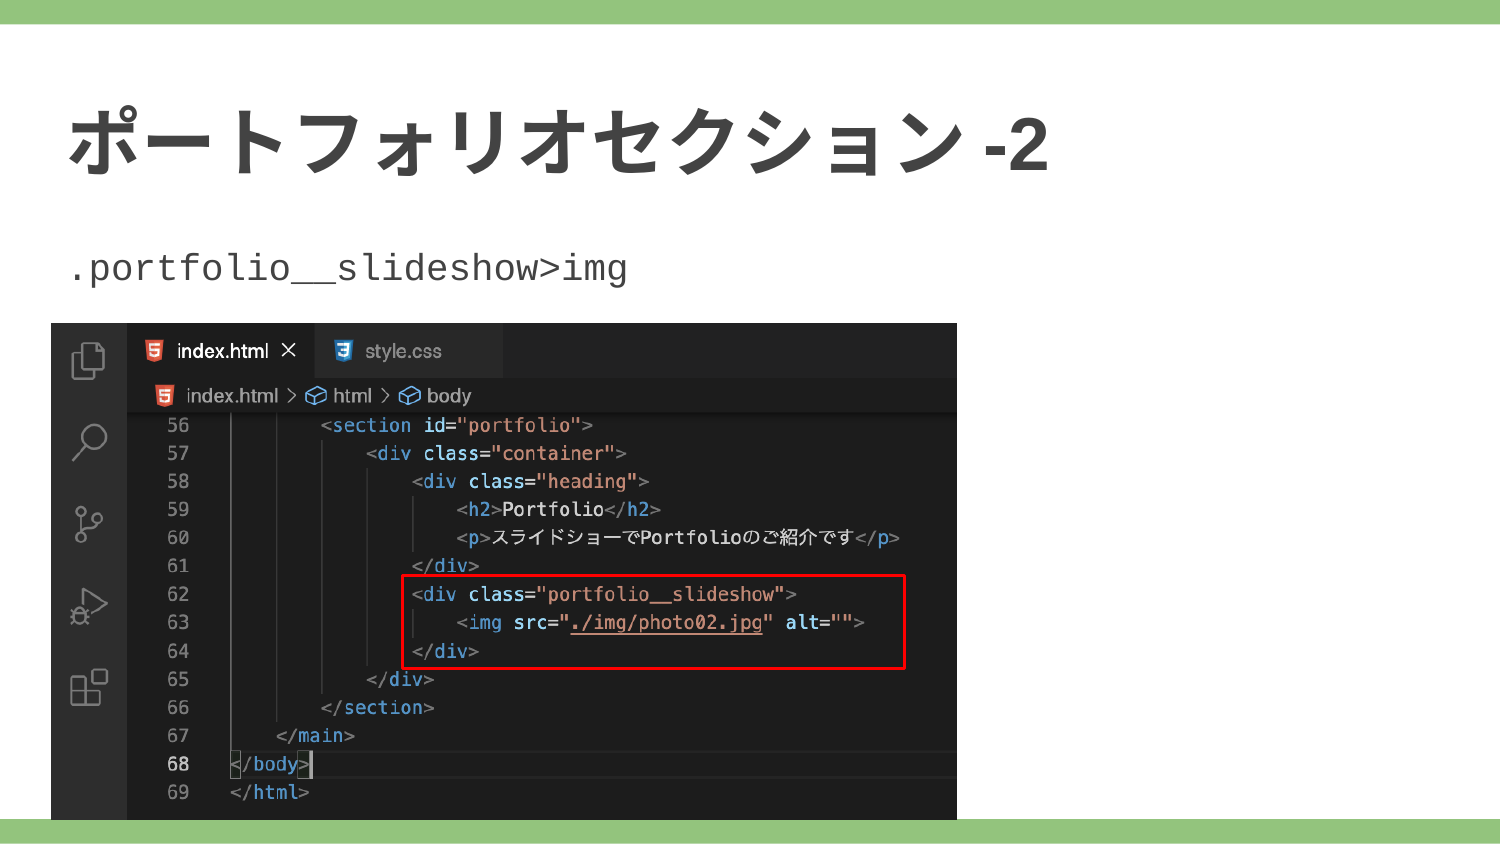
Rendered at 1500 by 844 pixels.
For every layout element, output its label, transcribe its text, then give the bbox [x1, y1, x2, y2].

picture [50, 322, 957, 820]
title .portfolio__slideshow>img [51, 201, 1449, 324]
text_box ポートフォリオセクション-2 [51, 80, 1449, 201]
text_box [0, 0, 1500, 25]
text_box [0, 819, 1500, 844]
